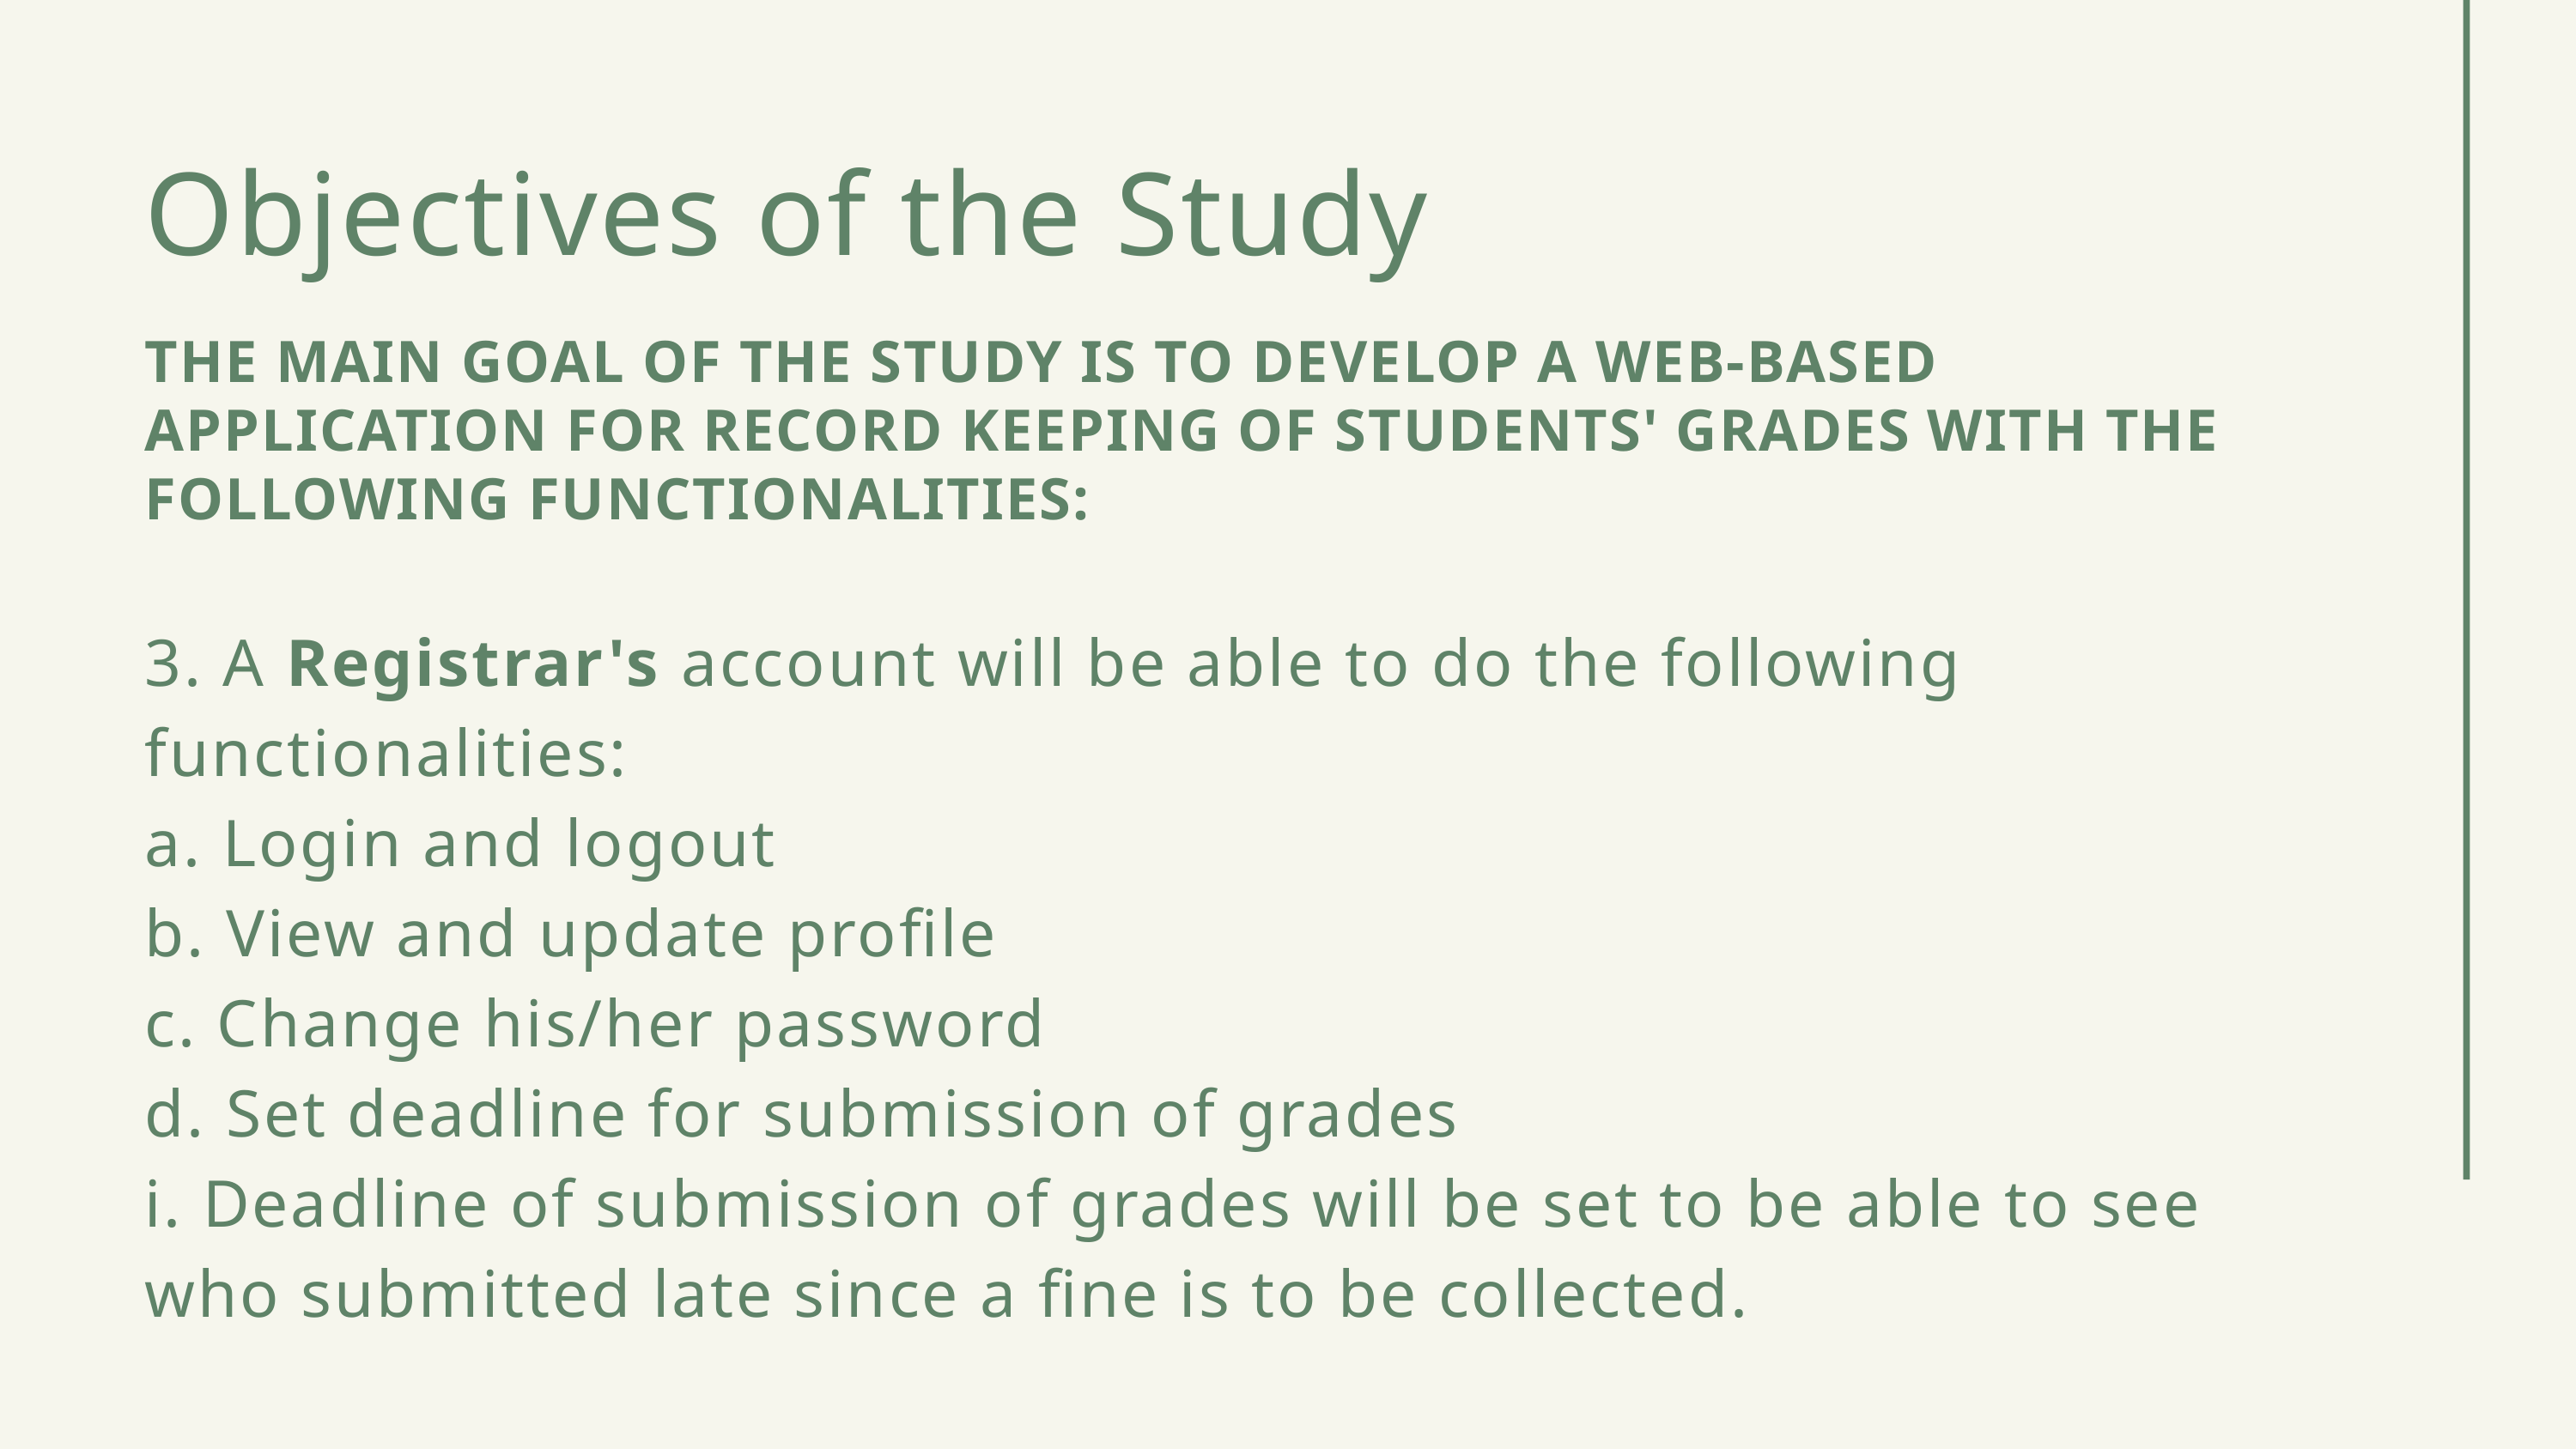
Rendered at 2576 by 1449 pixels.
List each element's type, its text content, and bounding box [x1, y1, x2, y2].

text_box Objectives of the Study [144, 135, 1599, 279]
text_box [2395, 0, 2532, 1403]
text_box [144, 326, 2293, 1409]
